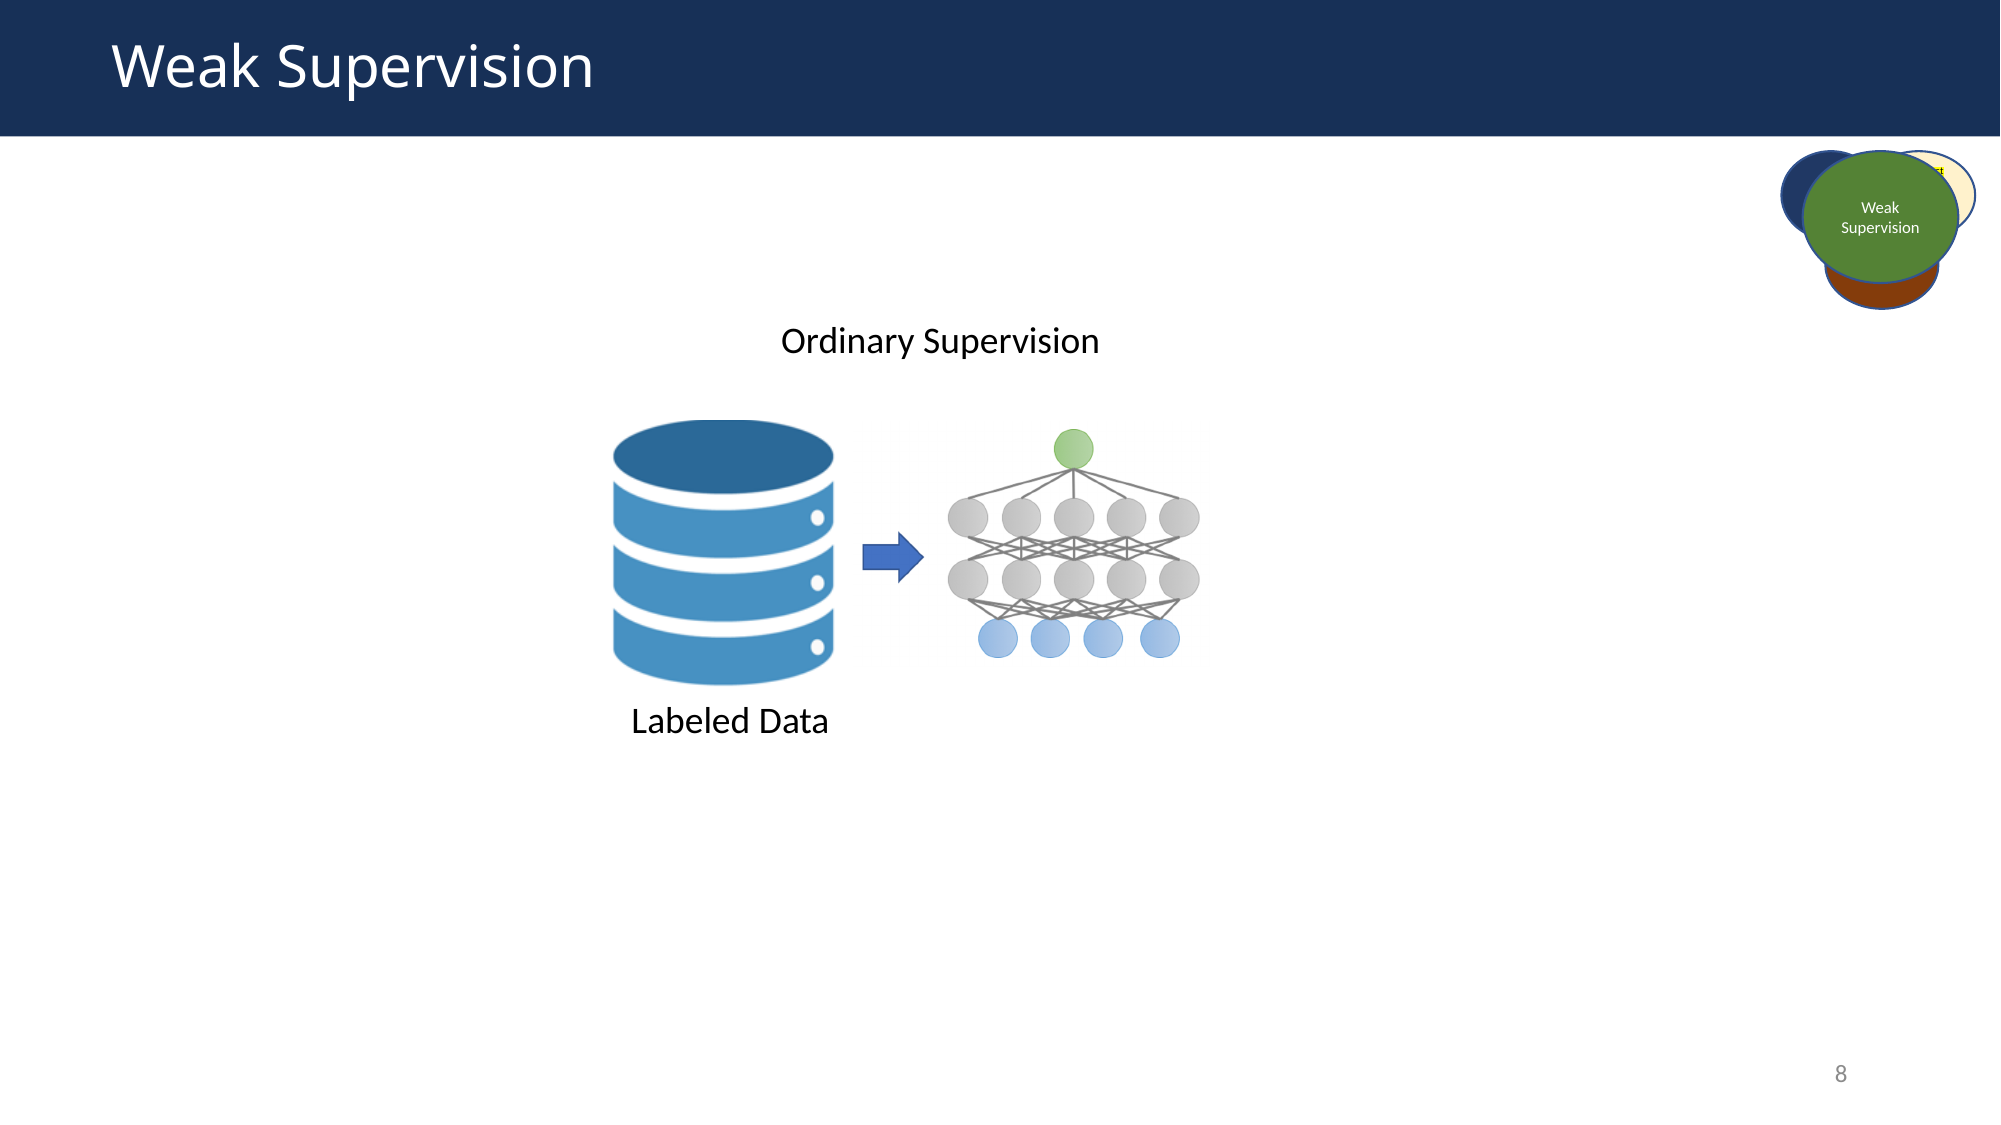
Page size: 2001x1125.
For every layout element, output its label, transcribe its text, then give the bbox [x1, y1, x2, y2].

picture [608, 420, 839, 689]
slide_number 8 [1412, 1042, 1863, 1103]
text_box Influence Function [1780, 150, 1852, 233]
text_box Weak Supervision [1801, 150, 1960, 285]
title Weak Supervision [96, 0, 1951, 137]
text_box PhD Project Information Extraction [1902, 150, 1977, 228]
text_box Labeled Data [616, 680, 863, 756]
picture [853, 421, 1210, 667]
text_box Ordinary Supervision [766, 308, 1116, 369]
text_box Curriculum Learning [1824, 262, 1940, 310]
